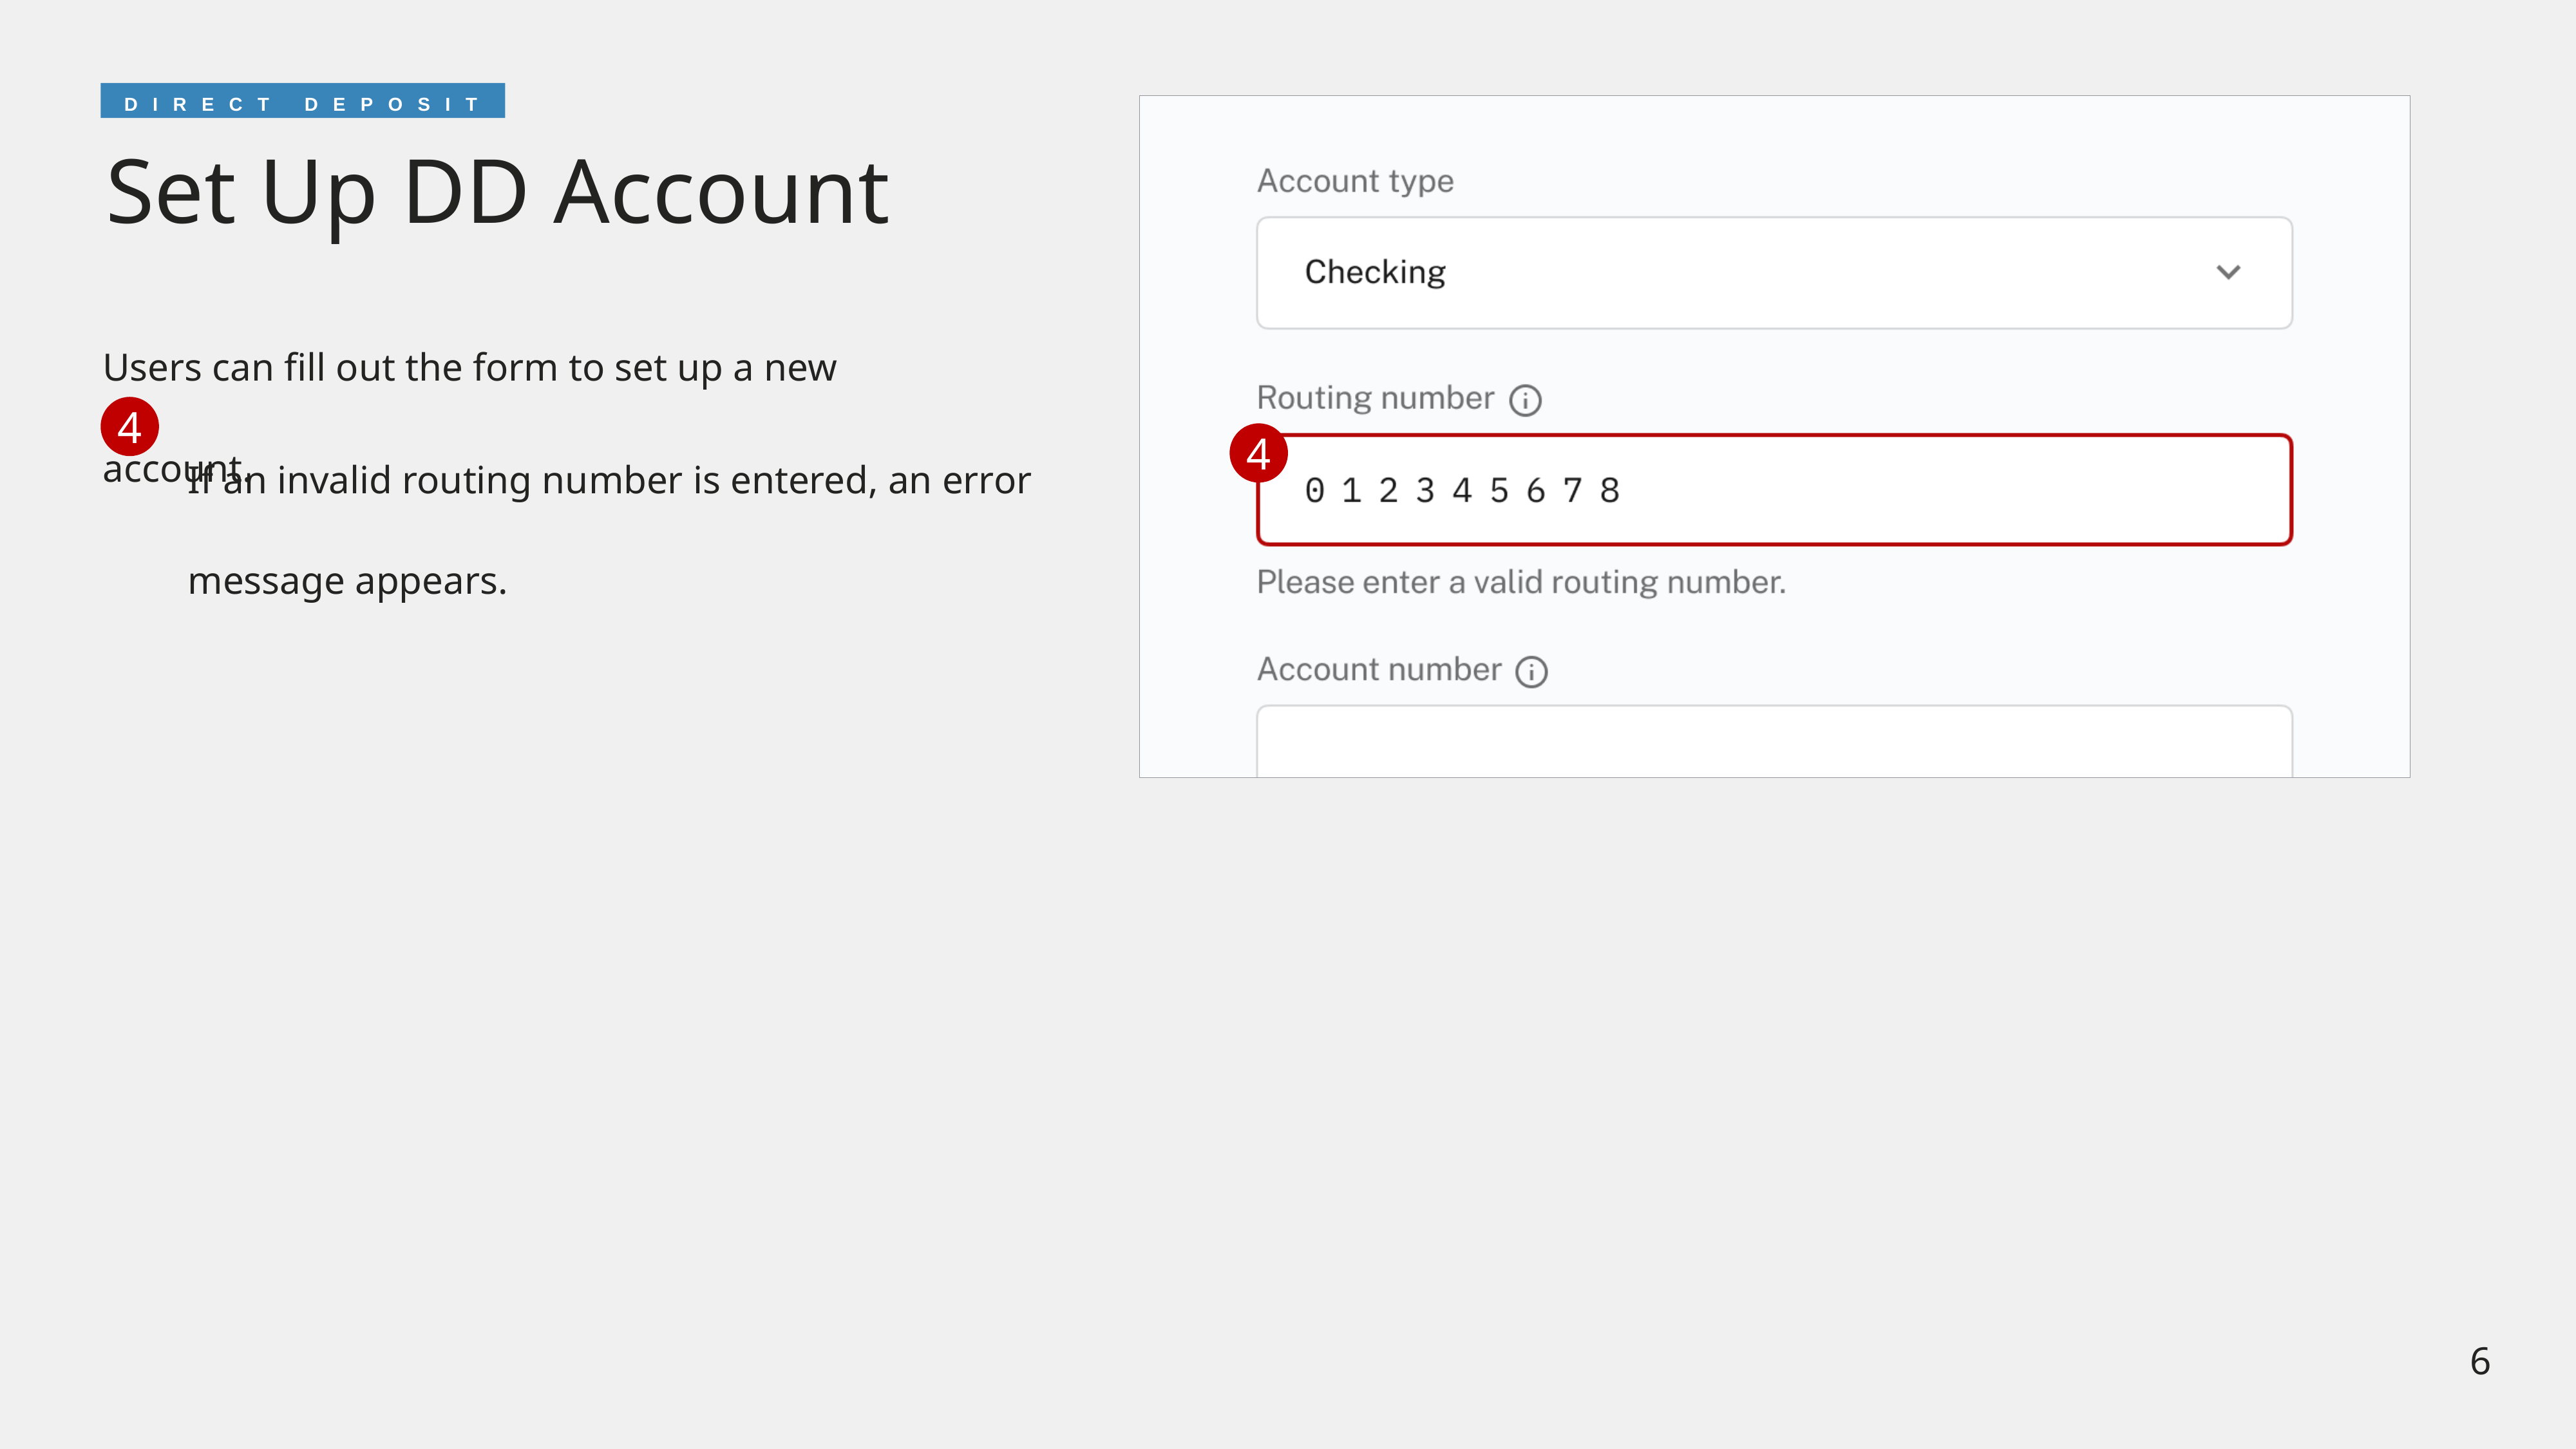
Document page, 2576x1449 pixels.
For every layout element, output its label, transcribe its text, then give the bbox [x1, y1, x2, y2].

text_box Set Up DD Account [100, 129, 1139, 247]
text_box 6 [2468, 1334, 2517, 1384]
picture [1139, 95, 2410, 778]
text_box 4 [100, 397, 159, 457]
text_box If an invalid routing number is entered, an error message appears. [185, 397, 1044, 604]
text_box Users can fill out the form to set up a new account. [100, 285, 977, 491]
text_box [100, 82, 977, 118]
